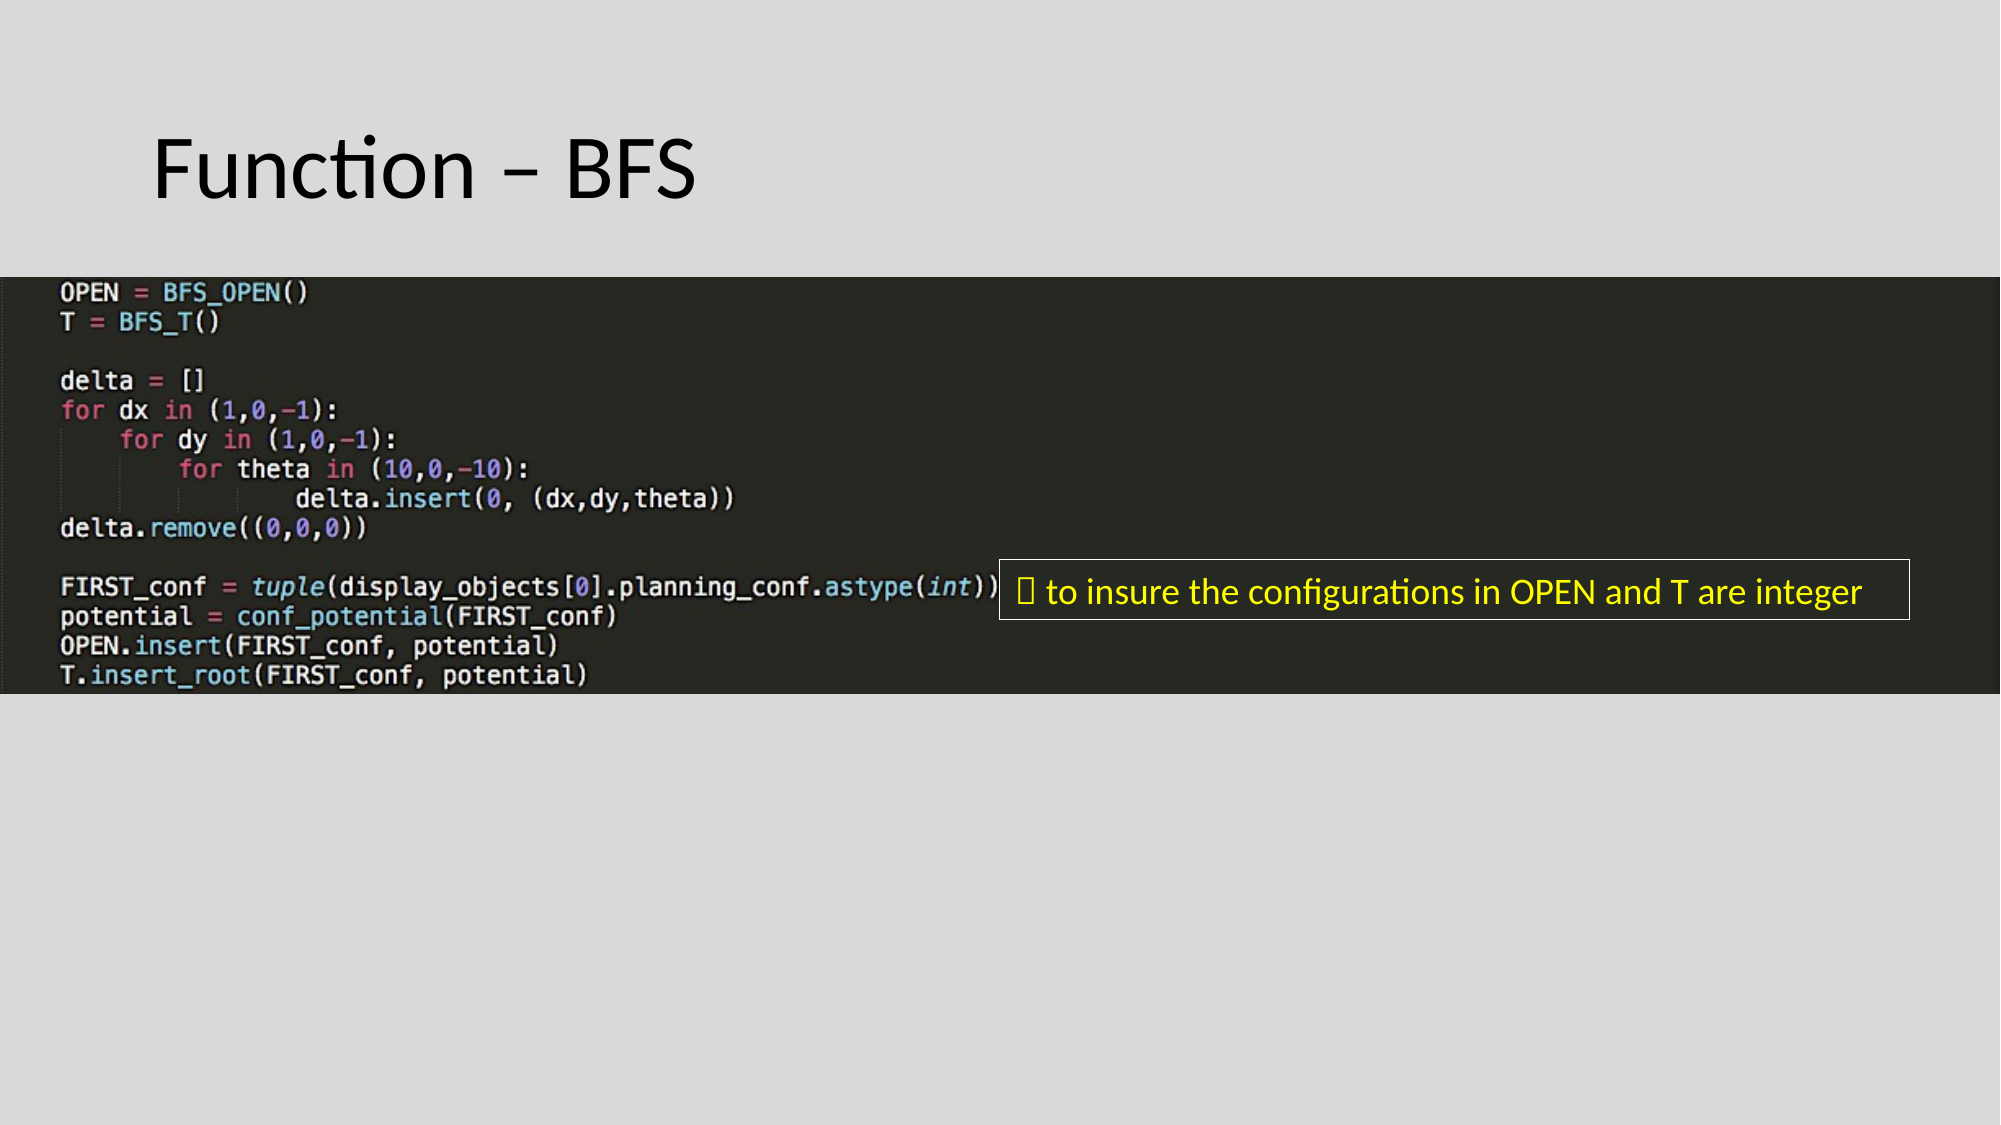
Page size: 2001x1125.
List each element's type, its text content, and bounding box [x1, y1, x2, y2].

title Function – BFS [137, 59, 1863, 277]
picture [0, 277, 2000, 694]
